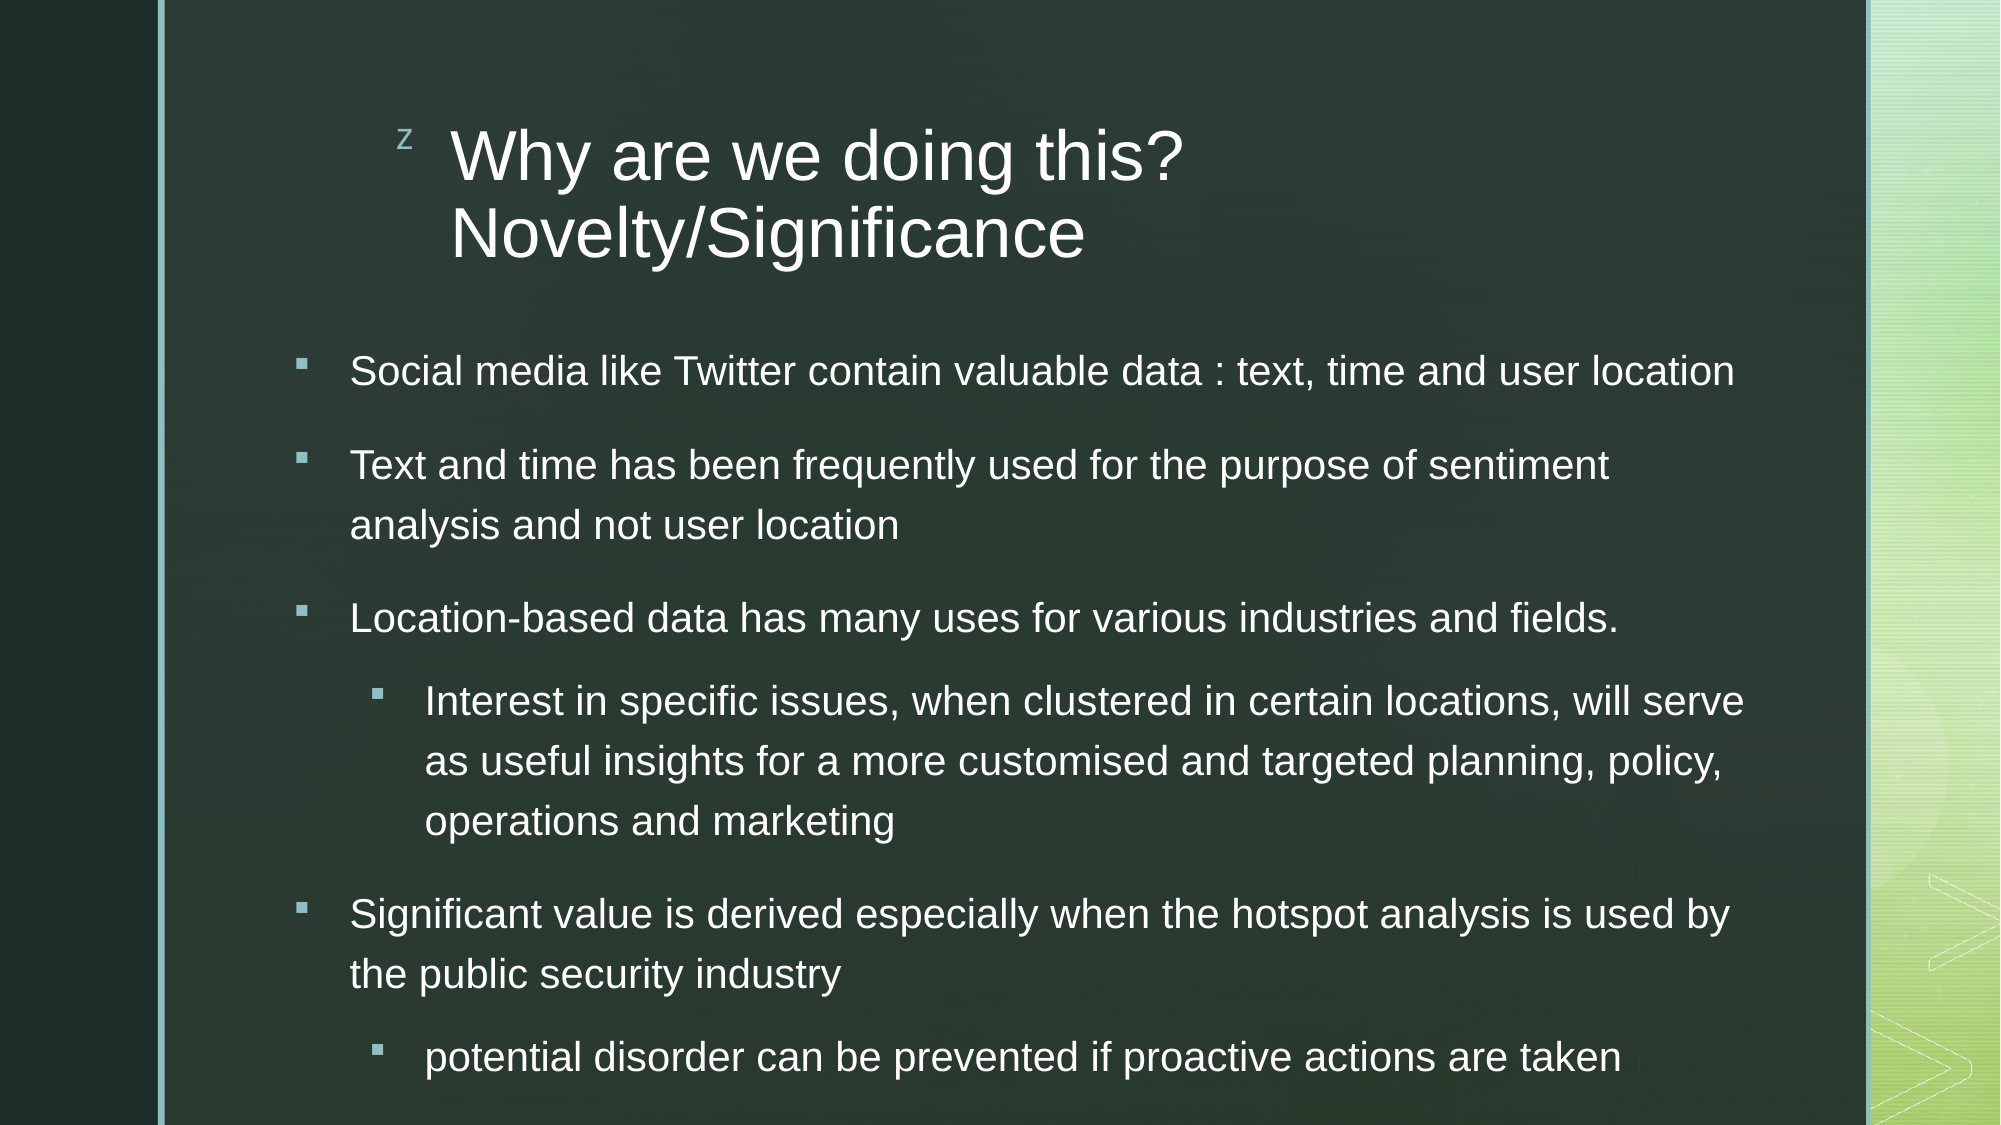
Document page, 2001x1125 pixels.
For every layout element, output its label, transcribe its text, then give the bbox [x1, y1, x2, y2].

list Social media like Twitter contain valuable data : text, time and user location Text and time has been frequently used for the purpose of sentiment analysis and not user location Location-based data has many uses for various industries and fields. Interest in specific issues, when clustered in certain locations, will serve as useful insights for a more customised and targeted planning, policy, operations and marketing Significant value is derived especially when the hotspot analysis is used by the public security industry potential disorder can be prevented if proactive actions are taken [278, 326, 1780, 1033]
title Why are we doing this? Novelty/Significance [435, 107, 1741, 285]
picture [1871, 0, 2001, 1125]
